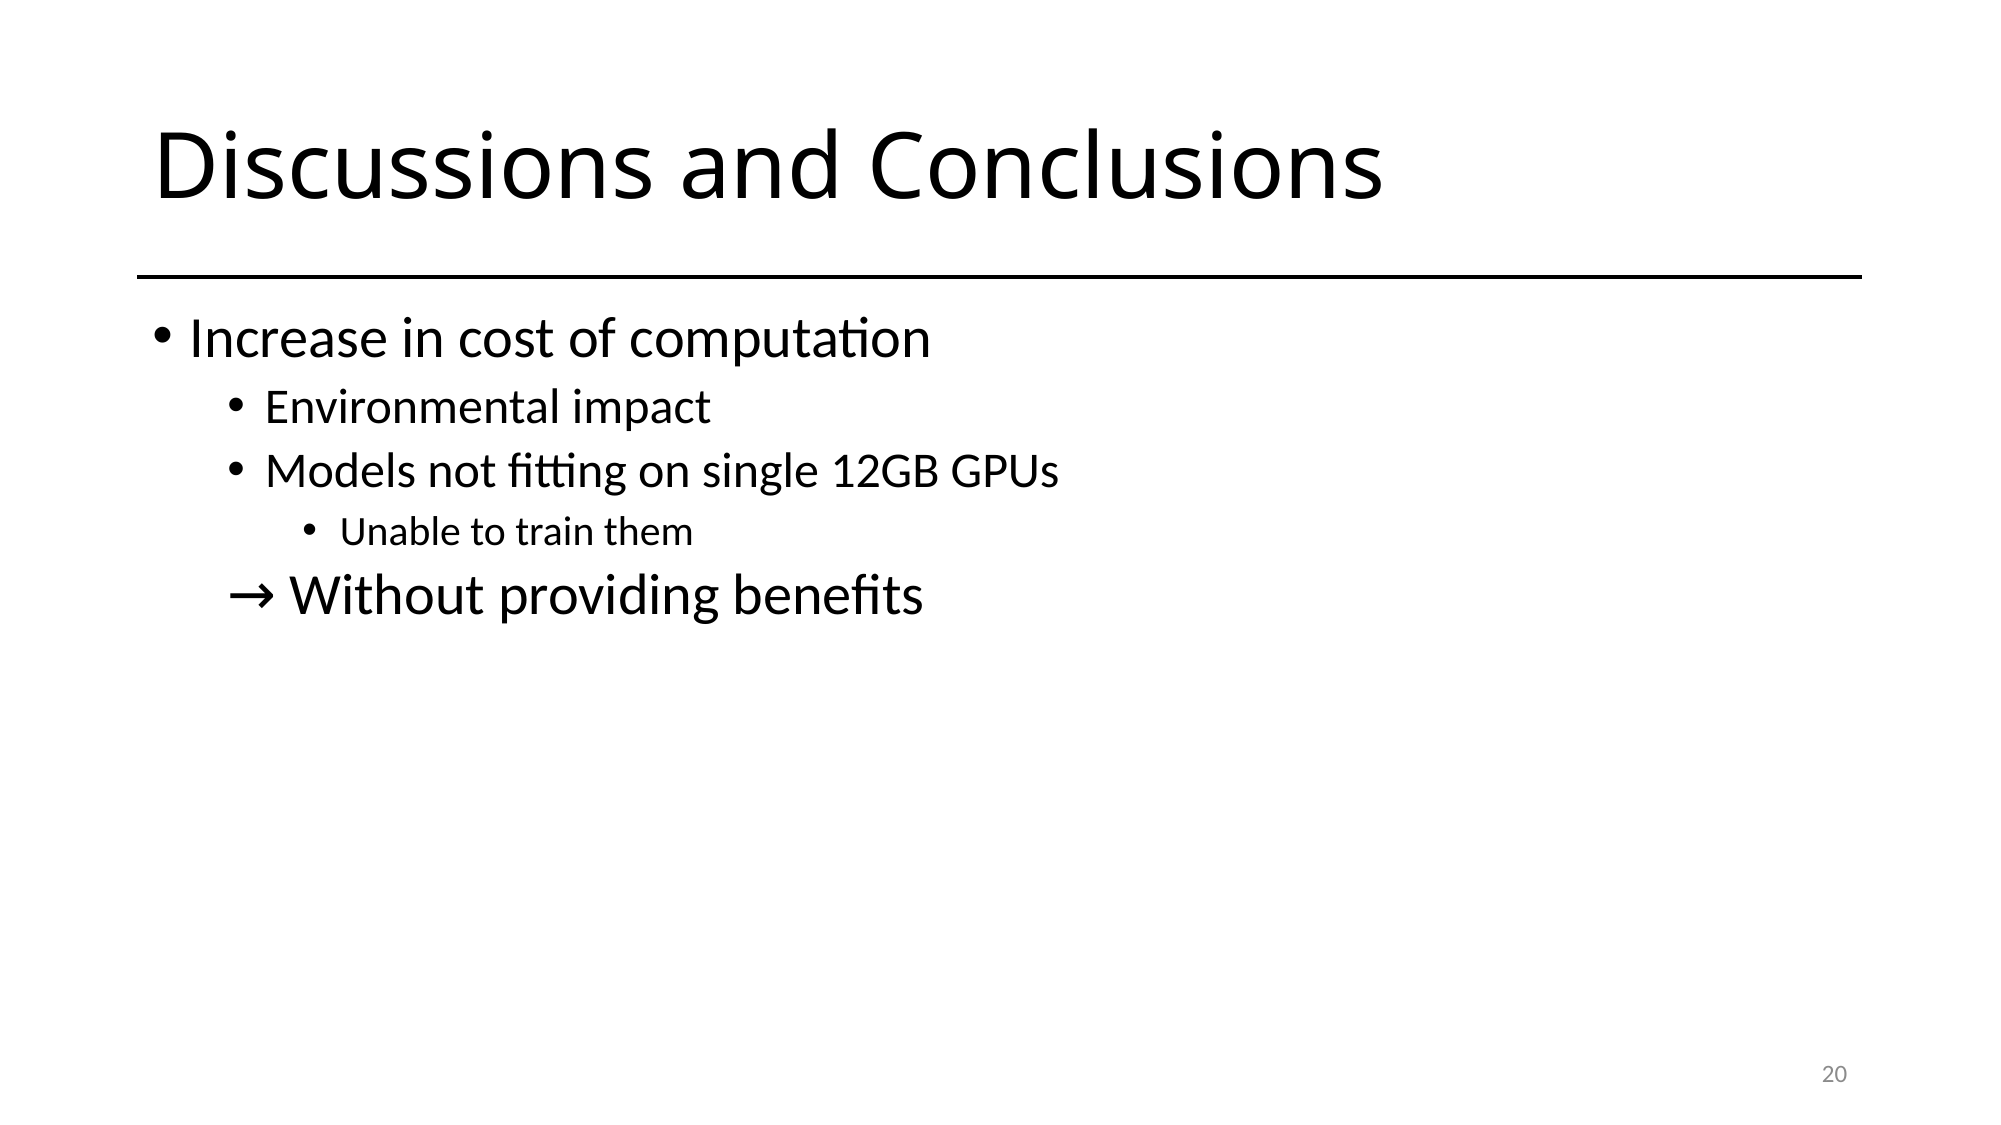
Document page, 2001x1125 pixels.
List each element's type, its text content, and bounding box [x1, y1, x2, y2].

title Discussions and Conclusions [137, 59, 1863, 278]
list Increase in cost of computation Environmental impact Models not fitting on single 12GB GPUs Unable to train them Without providing benefits [137, 299, 1863, 1014]
slide_number 19 [1412, 1042, 1863, 1103]
